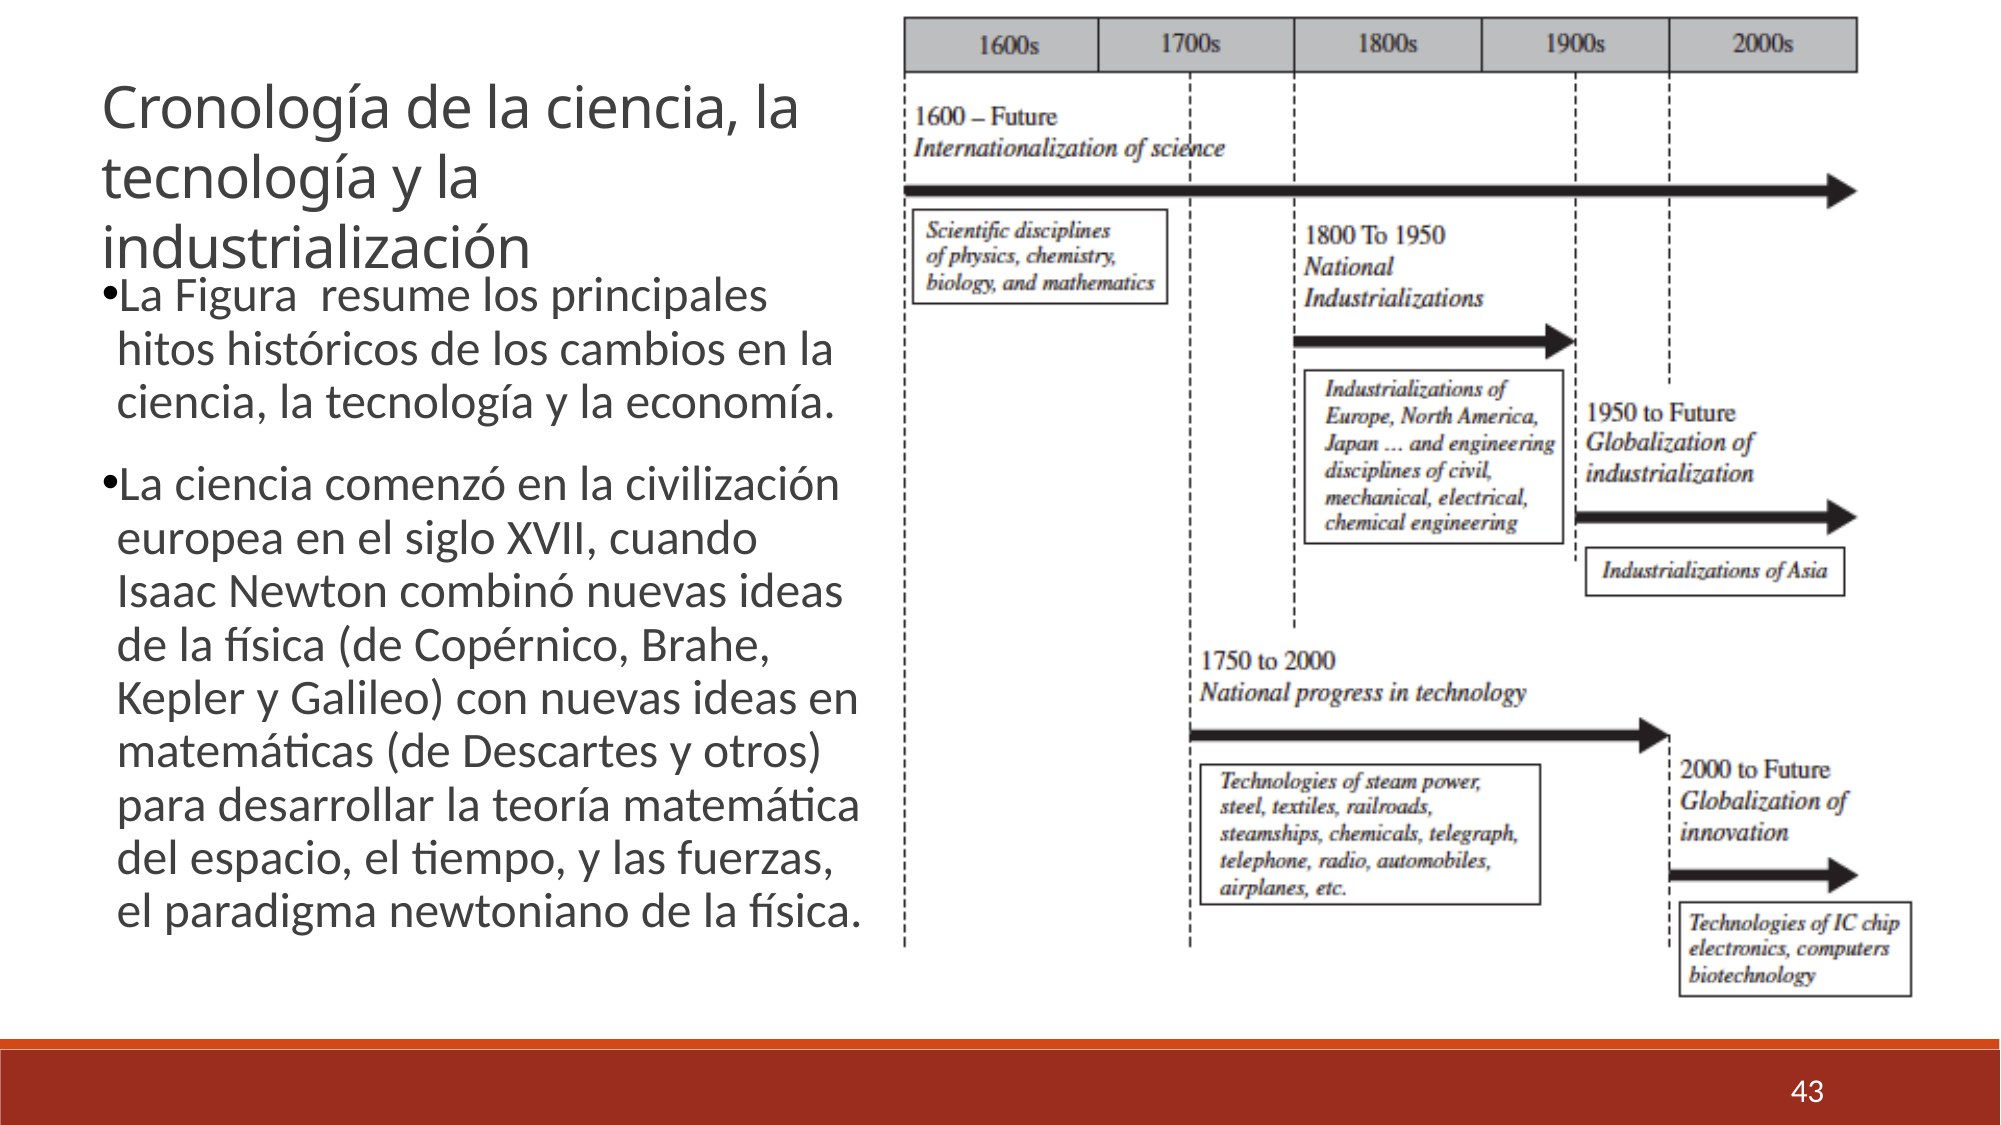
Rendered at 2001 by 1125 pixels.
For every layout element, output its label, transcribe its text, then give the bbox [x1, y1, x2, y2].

text_box La Figura resume los principales hitos históricos de los cambios en la ciencia, la tecnología y la economía. La ciencia comenzó en la civilización europea en el siglo XVII, cuando Isaac Newton combinó nuevas ideas de la física (de Copérnico, Brahe, Kepler y Galileo) con nuevas ideas en matemáticas (de Descartes y otros) para desarrollar la teoría matemática del espacio, el tiempo, y las fuerzas, el paradigma newtoniano de la física. [87, 261, 884, 1004]
picture [899, 11, 1922, 1005]
text_box Cronología de la ciencia, la tecnología y la industrialización [87, 62, 824, 261]
slide_number 43 [1624, 1059, 1840, 1120]
